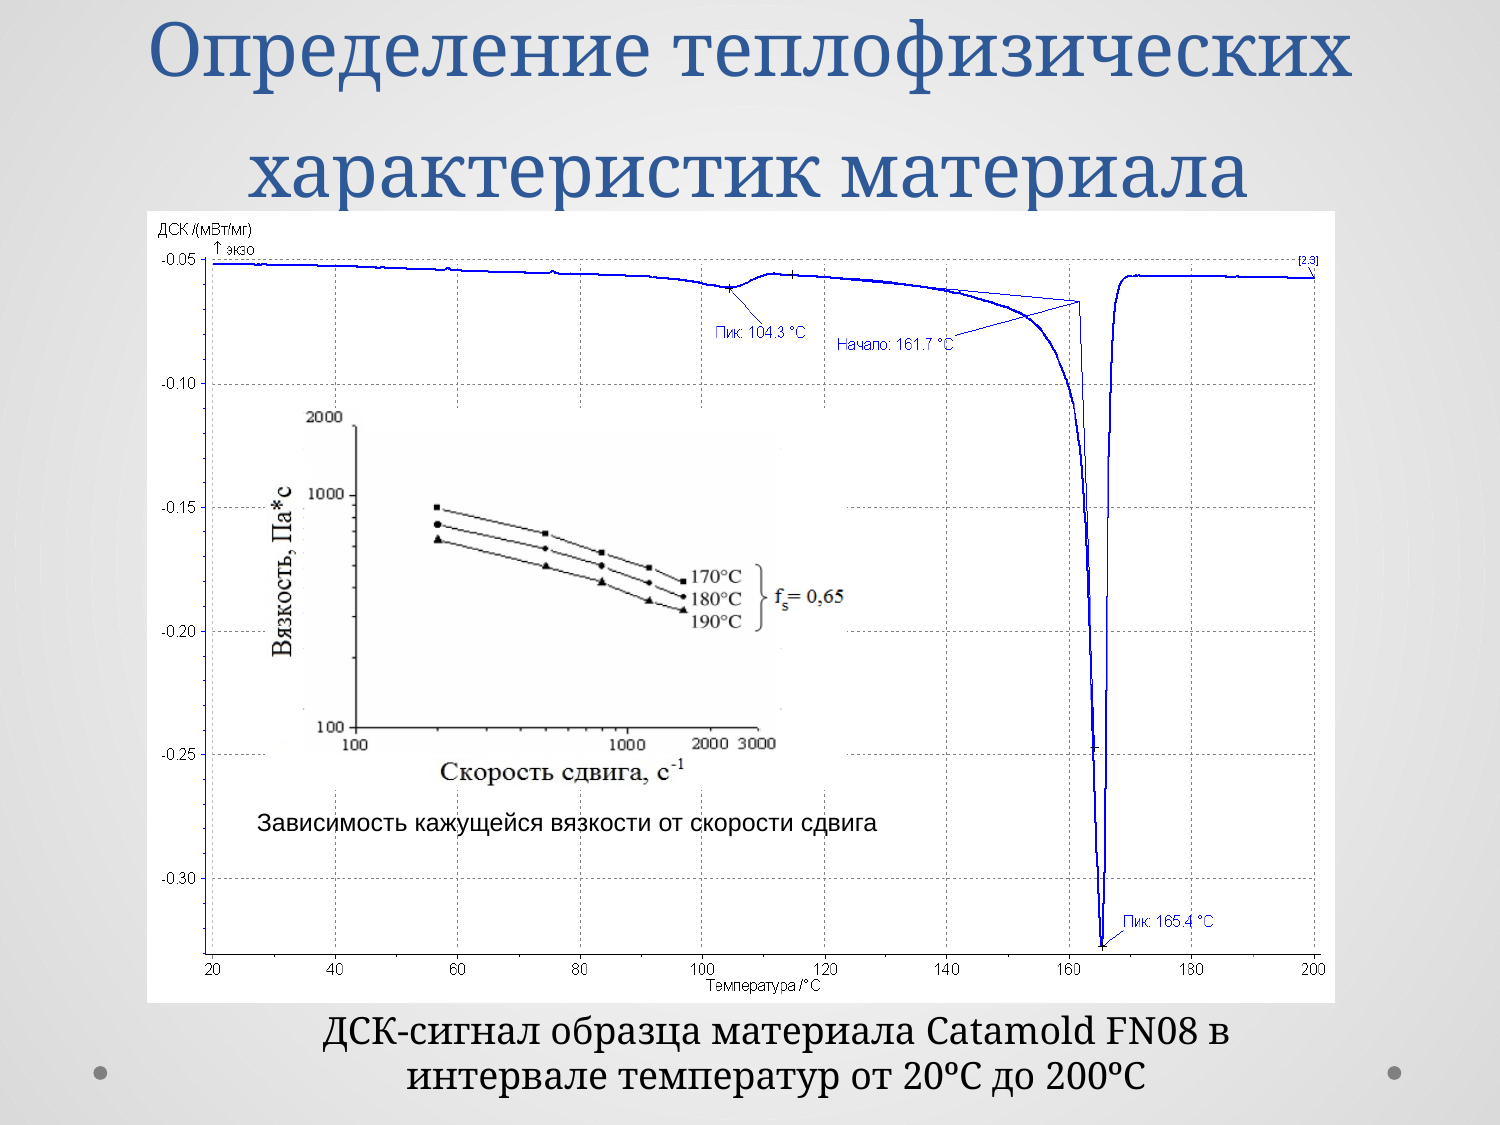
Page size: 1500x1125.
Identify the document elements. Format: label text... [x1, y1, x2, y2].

text_box ДСК-сигнал образца материала Catamold FN08 в интервале температур от 20ºС до 200ºС [253, 1012, 1300, 1105]
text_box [265, 408, 847, 790]
title Определение теплофизических характеристик материала [0, 0, 1500, 220]
picture [147, 211, 1335, 1004]
